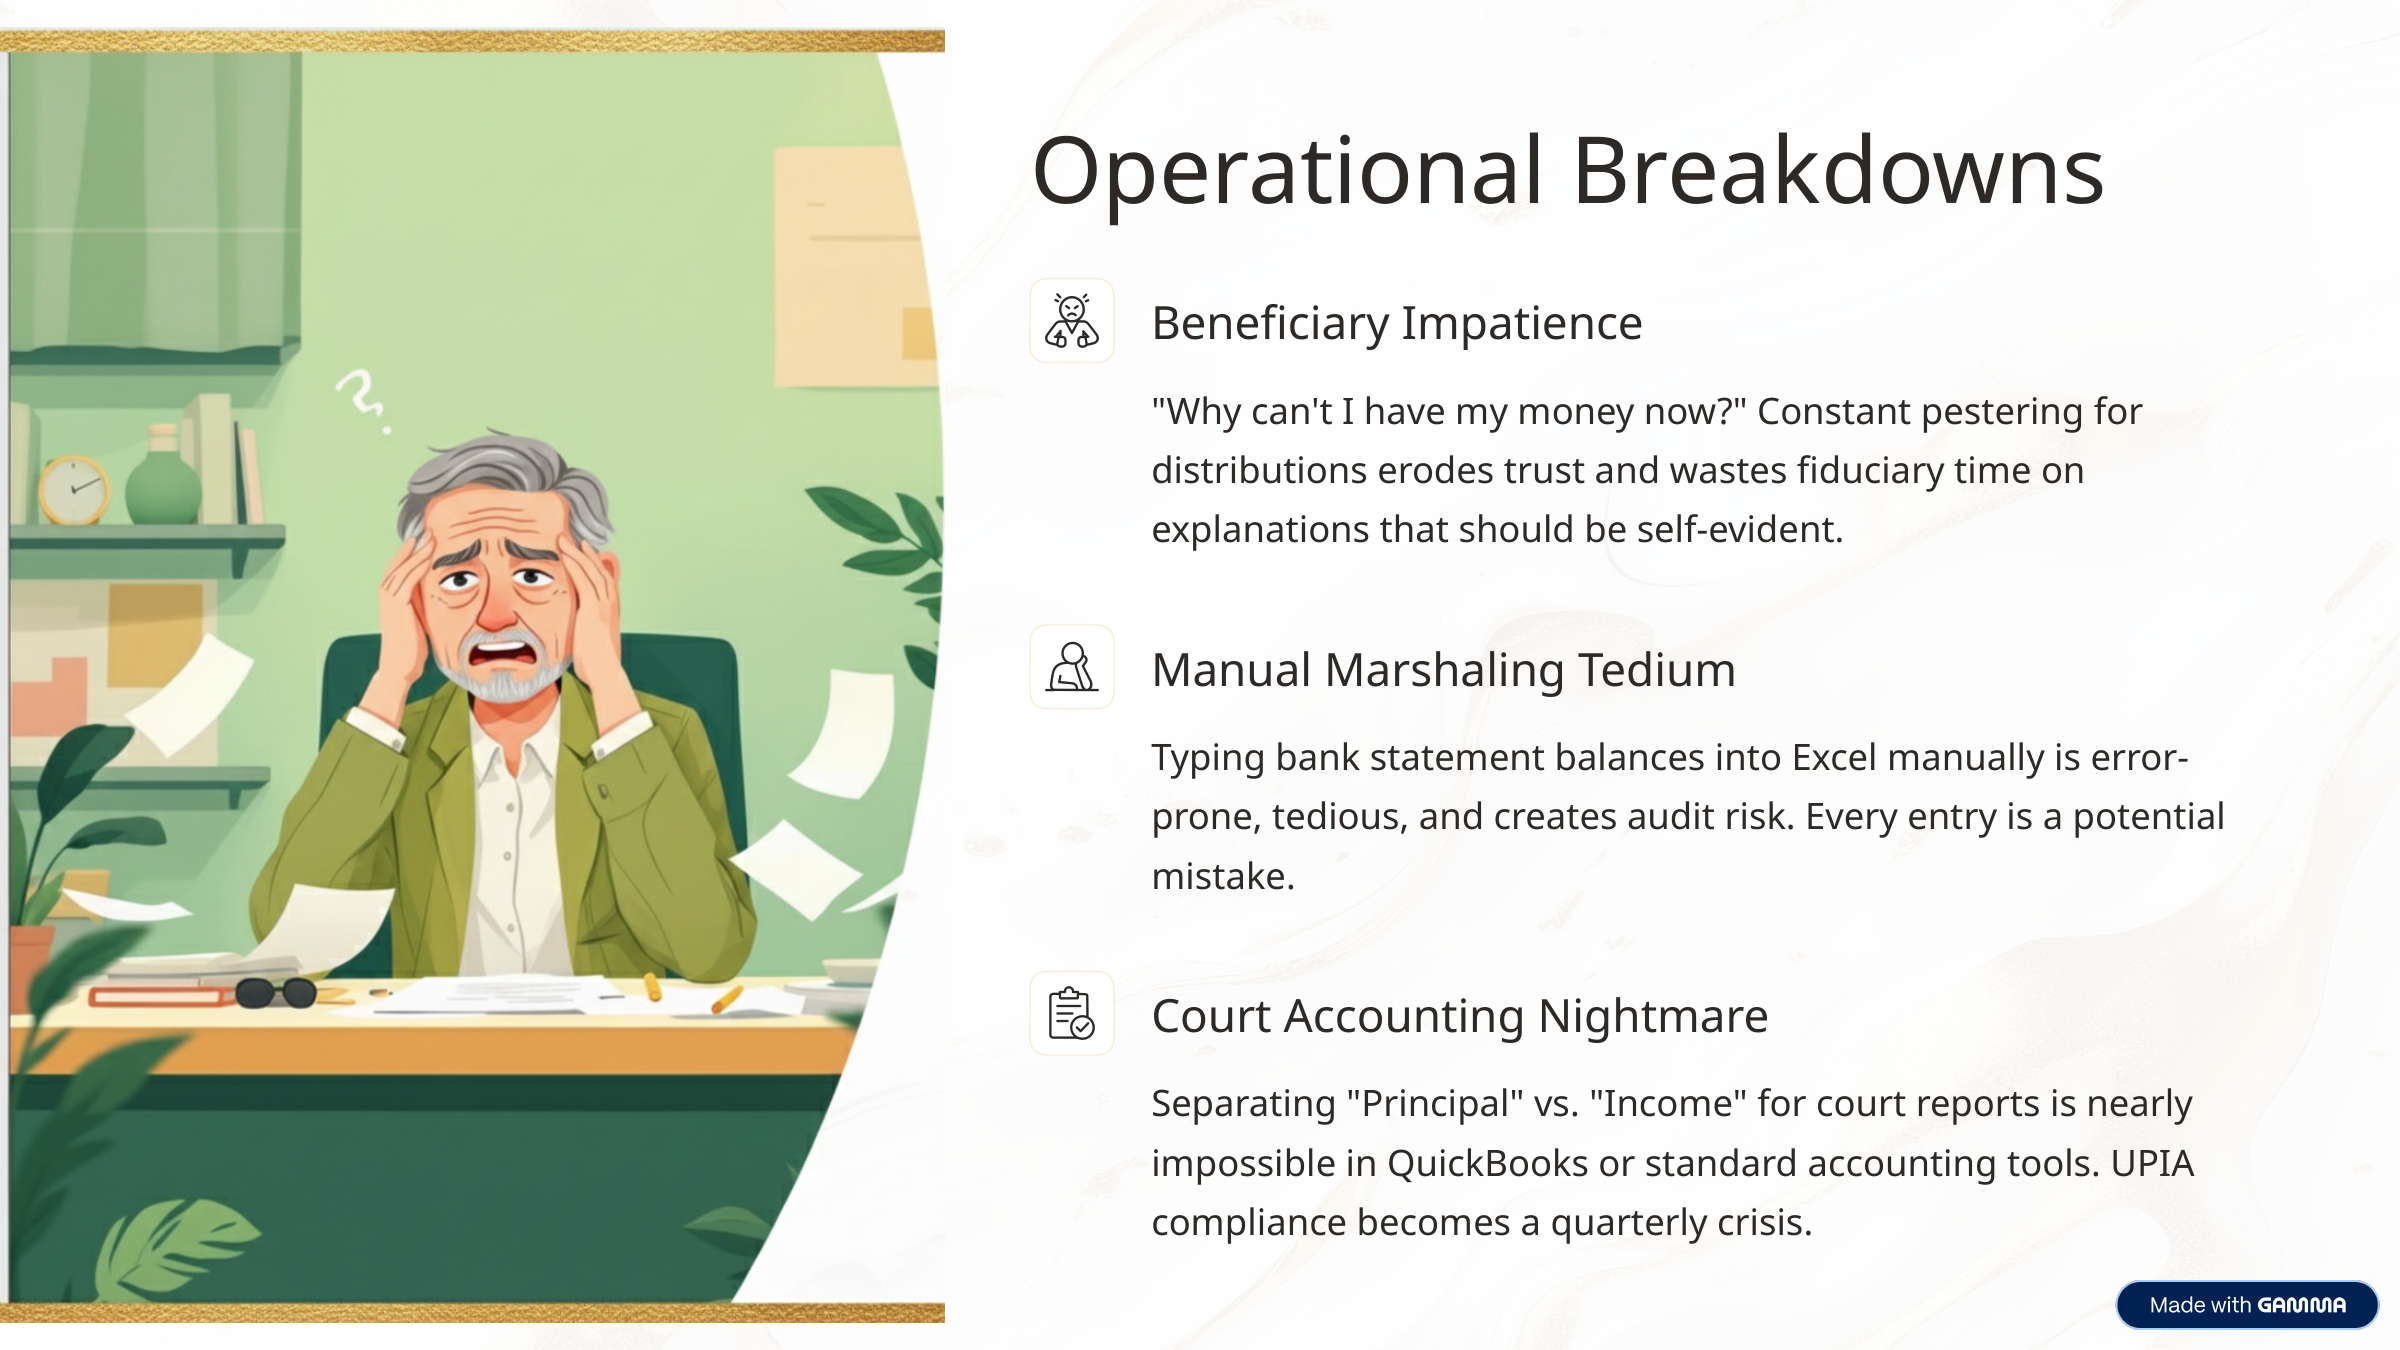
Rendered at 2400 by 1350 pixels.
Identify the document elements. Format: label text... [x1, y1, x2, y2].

text_box [1030, 278, 1114, 363]
picture [0, 27, 945, 1323]
picture [1044, 985, 1100, 1042]
text_box "Why can't I have my money now?" Constant pestering for distributions erodes trust and wastes fiduciary time on explanations that should be self-evident. [1151, 372, 2270, 551]
text_box Court Accounting Nightmare [1151, 984, 1794, 1043]
text_box Beneficiary Impatience [1151, 291, 1671, 350]
text_box Manual Marshaling Tedium [1151, 637, 1754, 696]
picture [1044, 292, 1100, 349]
picture [2106, 1271, 2389, 1339]
text_box [1030, 624, 1114, 709]
picture [1044, 638, 1100, 695]
text_box Separating "Principal" vs. "Income" for court reports is nearly impossible in QuickBooks or standard accounting tools. UPIA compliance becomes a quarterly crisis. [1151, 1064, 2270, 1244]
text_box Operational Breakdowns [1030, 106, 2140, 224]
text_box [1030, 971, 1114, 1056]
text_box Typing bank statement balances into Excel manually is error-prone, tedious, and creates audit risk. Every entry is a potential mistake. [1151, 718, 2270, 897]
